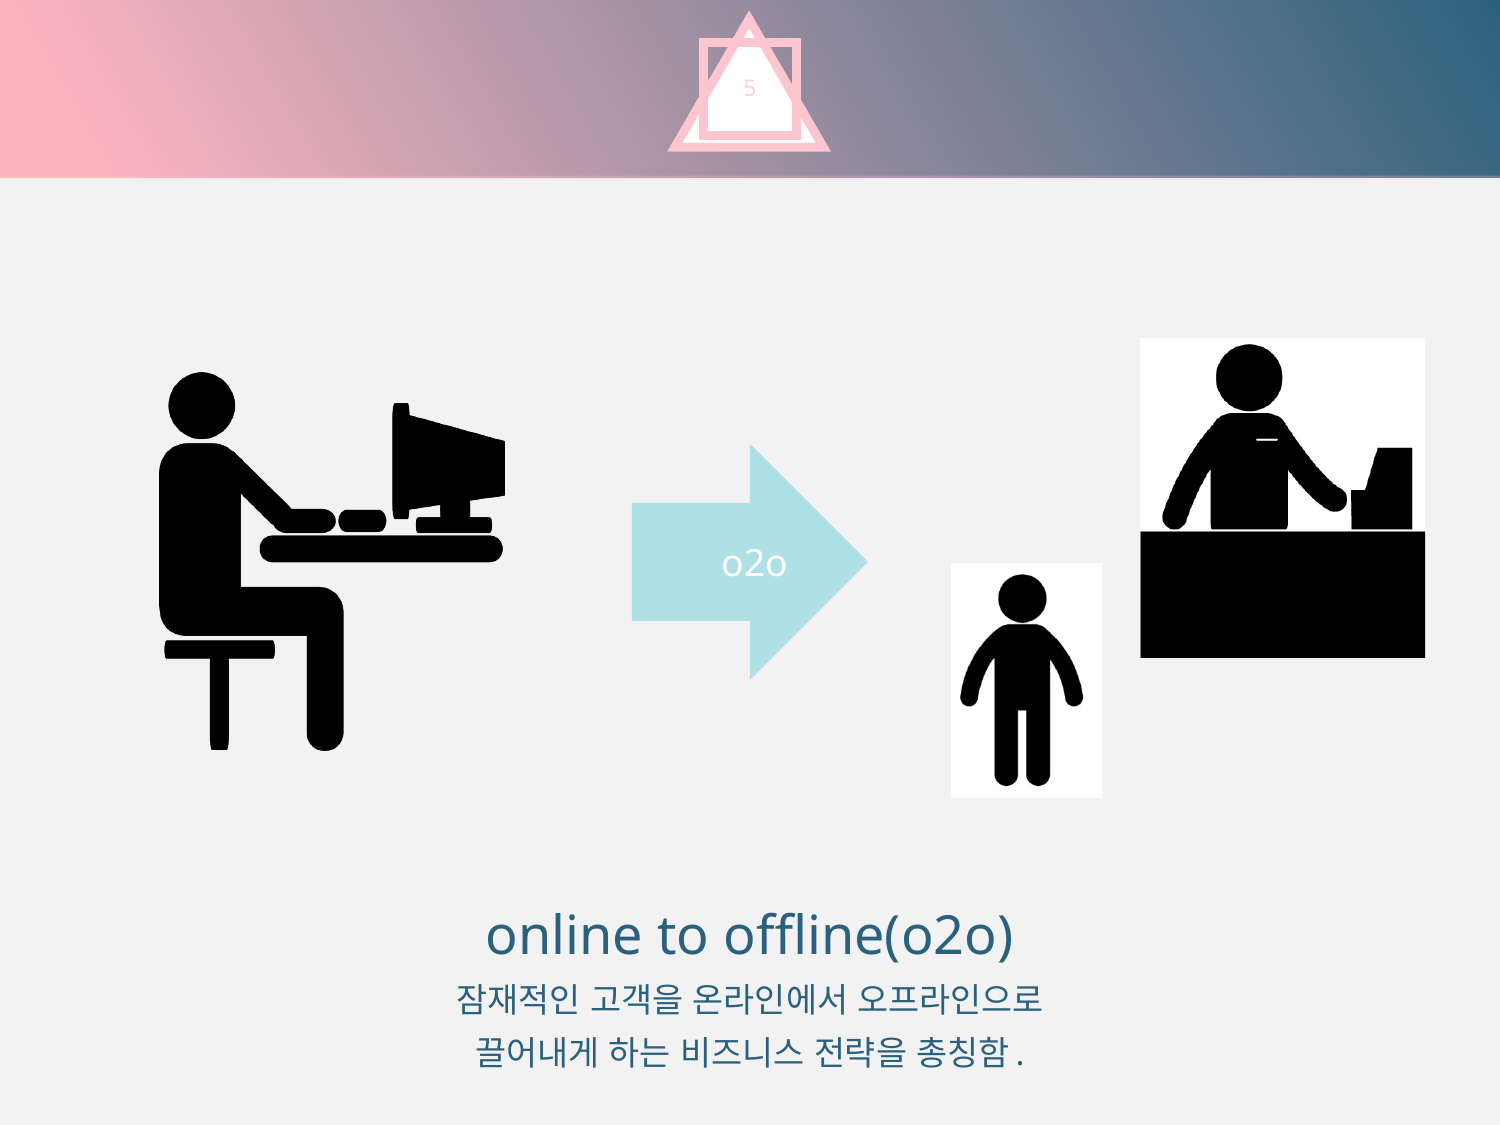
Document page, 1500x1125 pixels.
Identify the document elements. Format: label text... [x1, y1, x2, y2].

text_box online to offline(o2o) 잠재적인 고객을 온라인에서 오프라인으로 끌어내게 하는 비즈니스 전략을 총칭함. [103, 900, 1397, 1081]
title What is o2o? [29, 58, 590, 119]
picture [159, 372, 505, 751]
picture [1139, 337, 1426, 658]
text_box o2o [630, 441, 870, 683]
slide_number 5 [699, 38, 801, 140]
picture [950, 562, 1103, 798]
